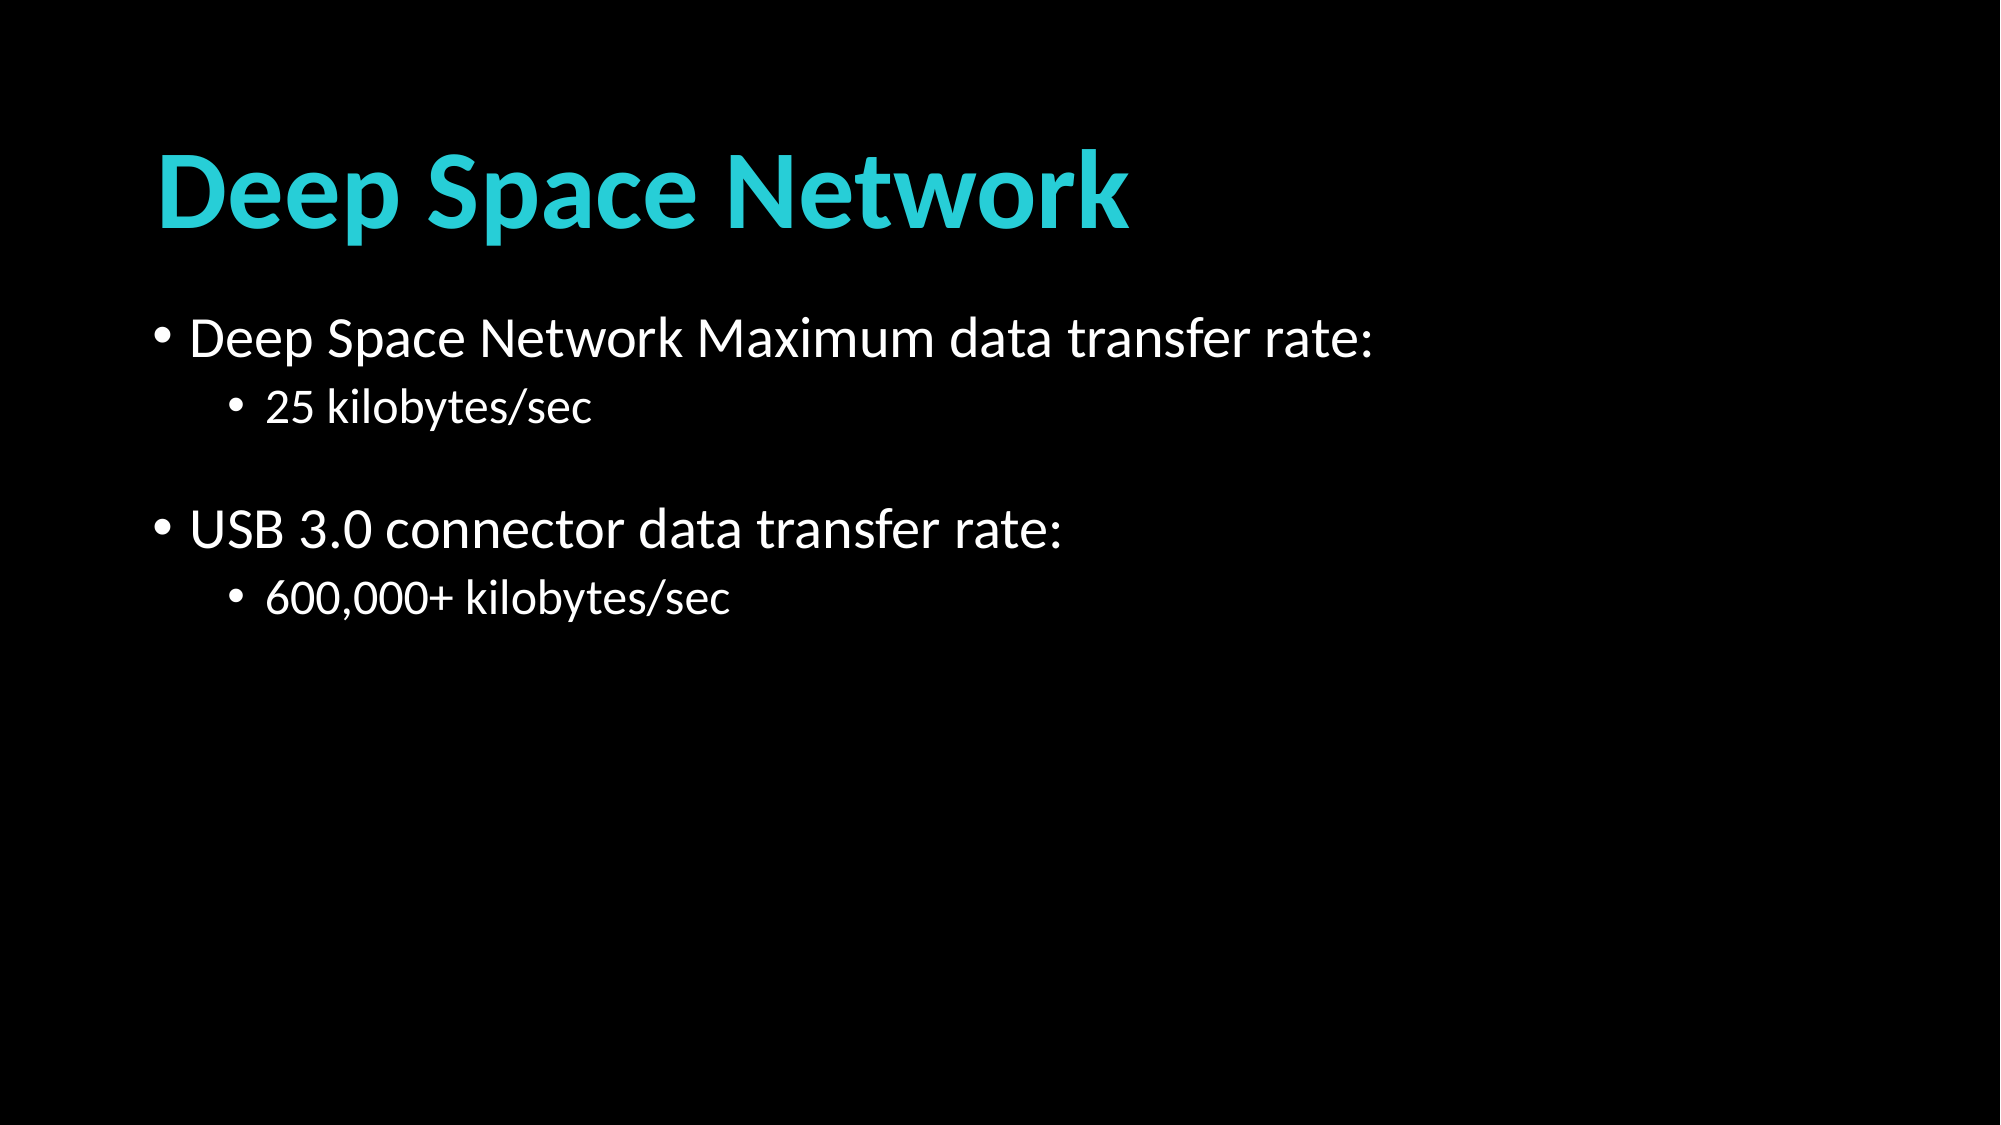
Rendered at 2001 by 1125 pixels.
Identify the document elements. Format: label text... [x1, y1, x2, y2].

list Deep Space Network Maximum data transfer rate: 25 kilobytes/sec USB 3.0 connector data transfer rate: 600,000+ kilobytes/sec [137, 299, 1863, 1014]
text_box Deep Space Network [141, 108, 1147, 259]
